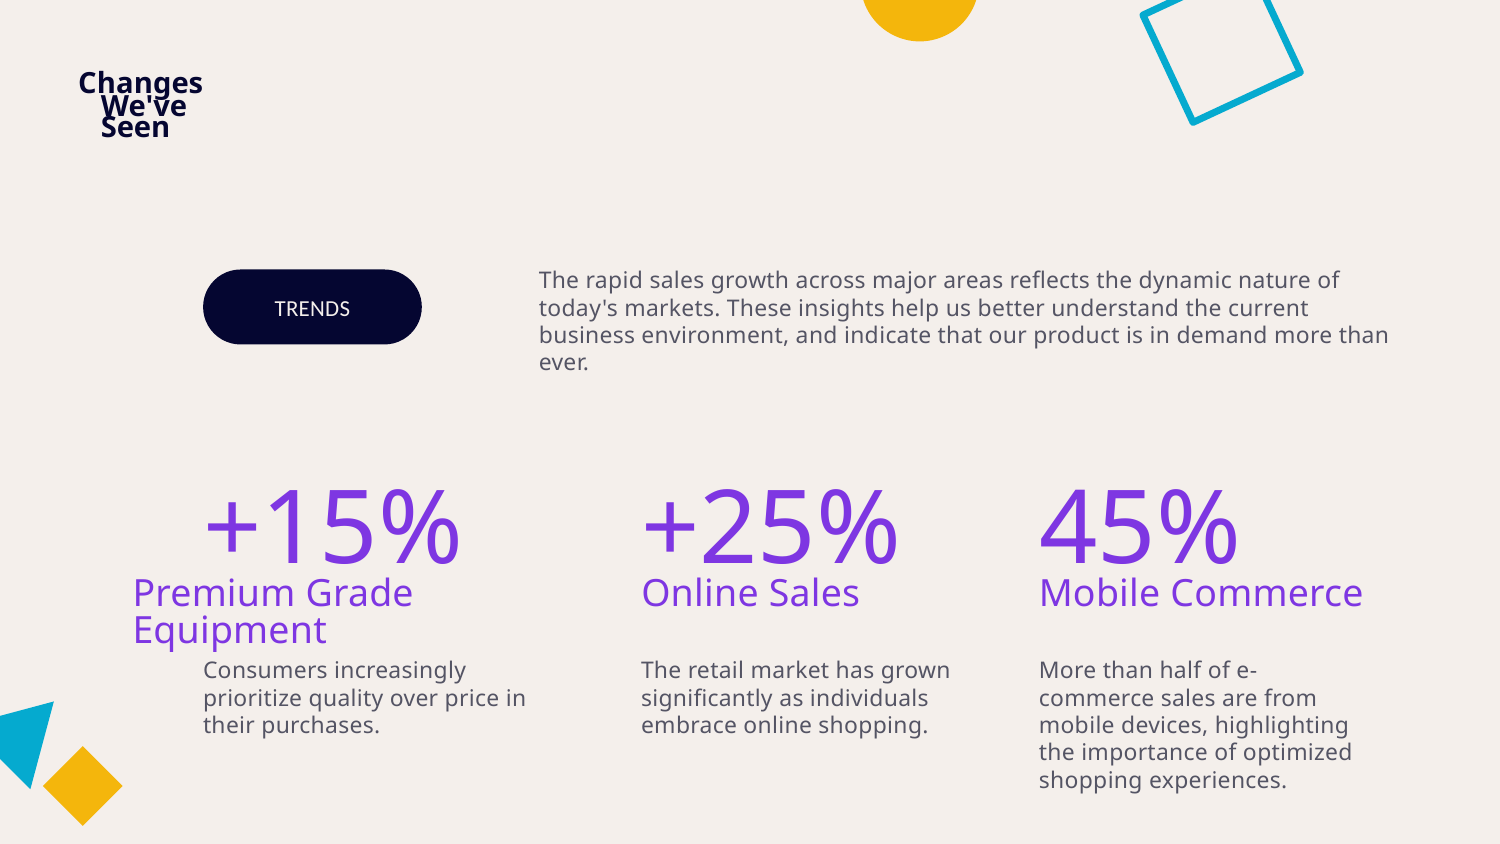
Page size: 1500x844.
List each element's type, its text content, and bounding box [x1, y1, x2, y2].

text_box [42, 746, 123, 826]
text_box More than half of e-commerce sales are from mobile devices, highlighting the importance of optimized shopping experiences. [1038, 656, 1368, 766]
text_box Online Sales [641, 576, 970, 614]
text_box TRENDS [203, 269, 422, 345]
text_box Premium Grade Equipment [132, 576, 557, 614]
text_box [863, 0, 977, 42]
text_box We've Seen [100, 101, 242, 123]
text_box [1142, 0, 1301, 123]
text_box +15% [203, 482, 557, 576]
text_box +25% [641, 482, 970, 576]
text_box Consumers increasingly prioritize quality over price in their purchases. [203, 656, 557, 739]
text_box Changes [78, 78, 219, 100]
text_box The rapid sales growth across major areas reflects the dynamic nature of today's markets. These insights help us better understand the current business environment, and indicate that our product is in demand more than ever. [538, 265, 1393, 348]
text_box [0, 701, 54, 790]
text_box Mobile Commerce [1038, 576, 1368, 614]
text_box 45% [1039, 482, 1368, 576]
text_box The retail market has grown significantly as individuals embrace online shopping. [641, 656, 970, 766]
